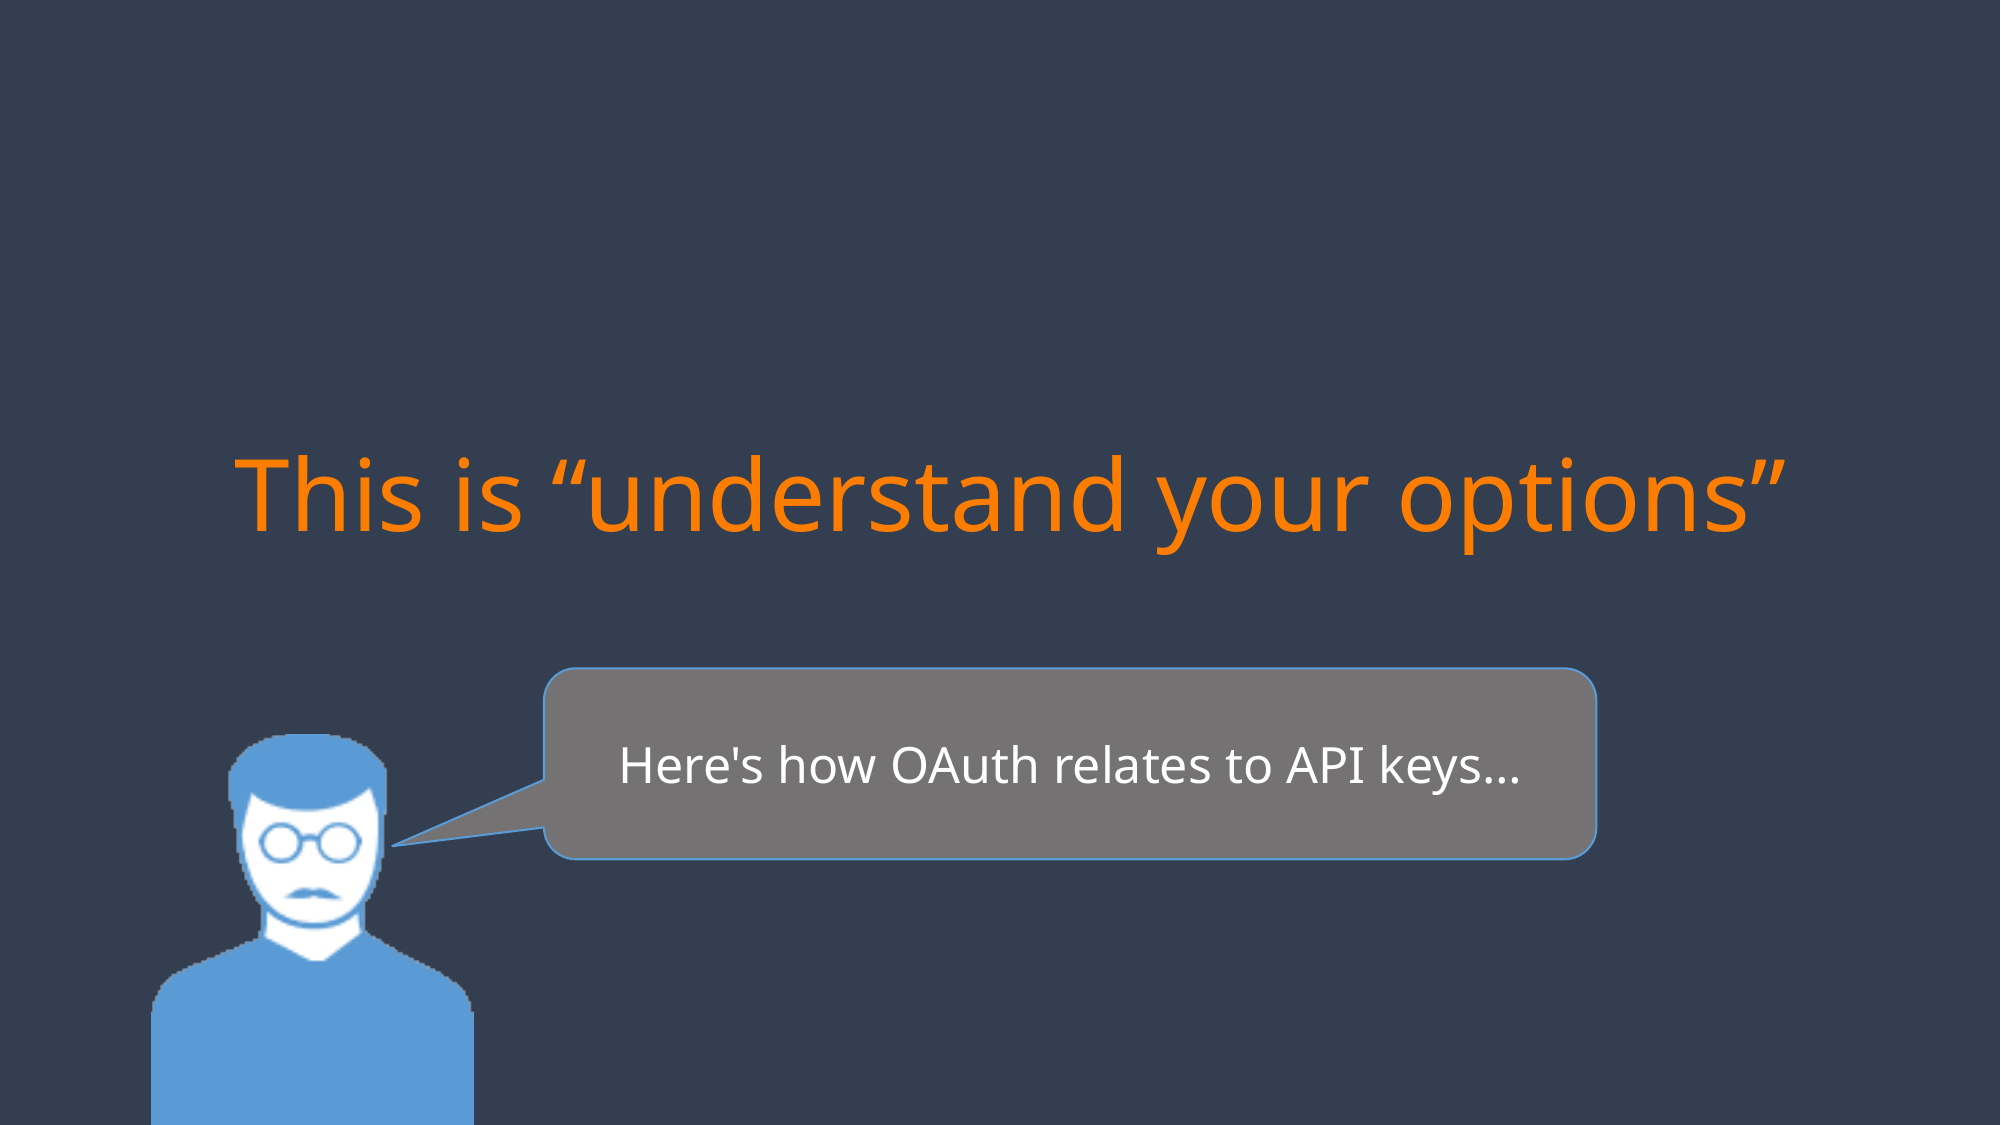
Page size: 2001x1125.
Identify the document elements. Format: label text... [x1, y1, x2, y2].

picture [151, 734, 474, 1125]
title This is “understand your options” [148, 390, 1874, 608]
text_box Here's how OAuth relates to API keys… [474, 667, 1598, 861]
